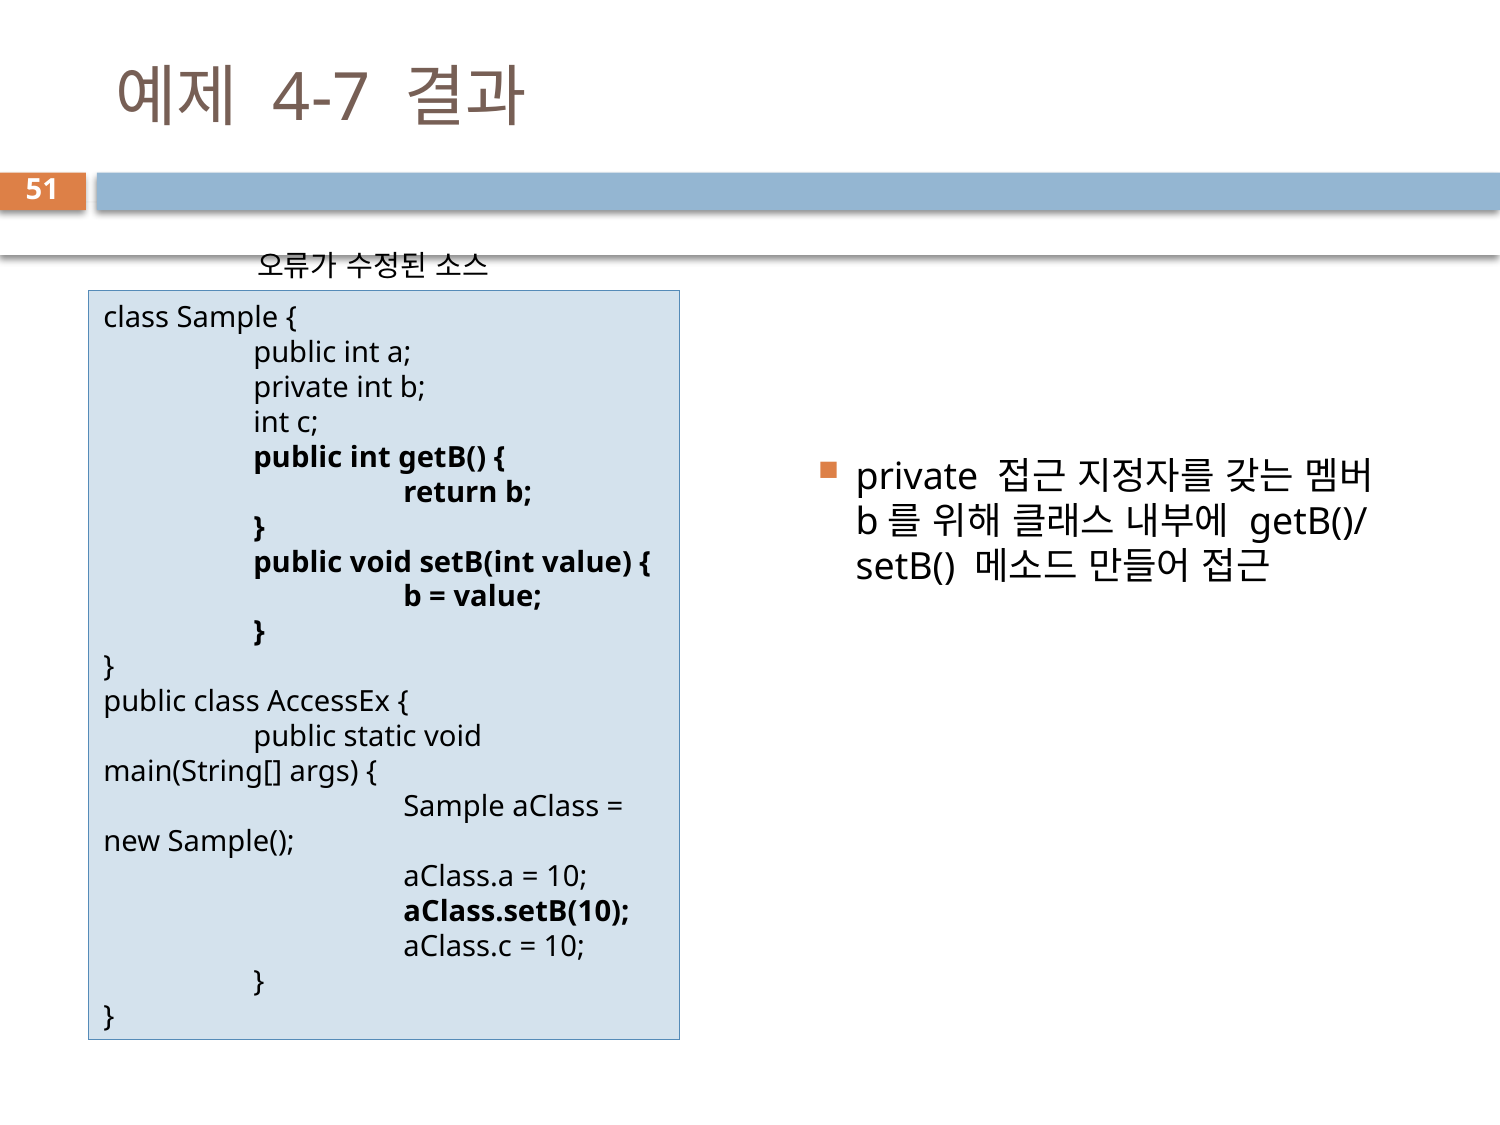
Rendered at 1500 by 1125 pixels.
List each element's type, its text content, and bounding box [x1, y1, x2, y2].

list private 접근 지정자를 갖는 멤버 b를 위해 클래스 내부에 getB()/setB() 메소드 만들어 접근 [690, 444, 1403, 657]
text_box class Sample { public int a; private int b; int c; public int getB() { return b; } public void setB(int value) { b = value; } } public class AccessEx { public static void main(String[] args) { Sample aClass = new Sample(); aClass.a = 10; aClass.setB(10); aClass.c = 10; } } [88, 290, 680, 1040]
text_box 오류가 수정된 소스 [242, 240, 505, 290]
slide_number 51 [0, 170, 87, 211]
title 예제 4-7 결과 [100, 37, 1438, 149]
